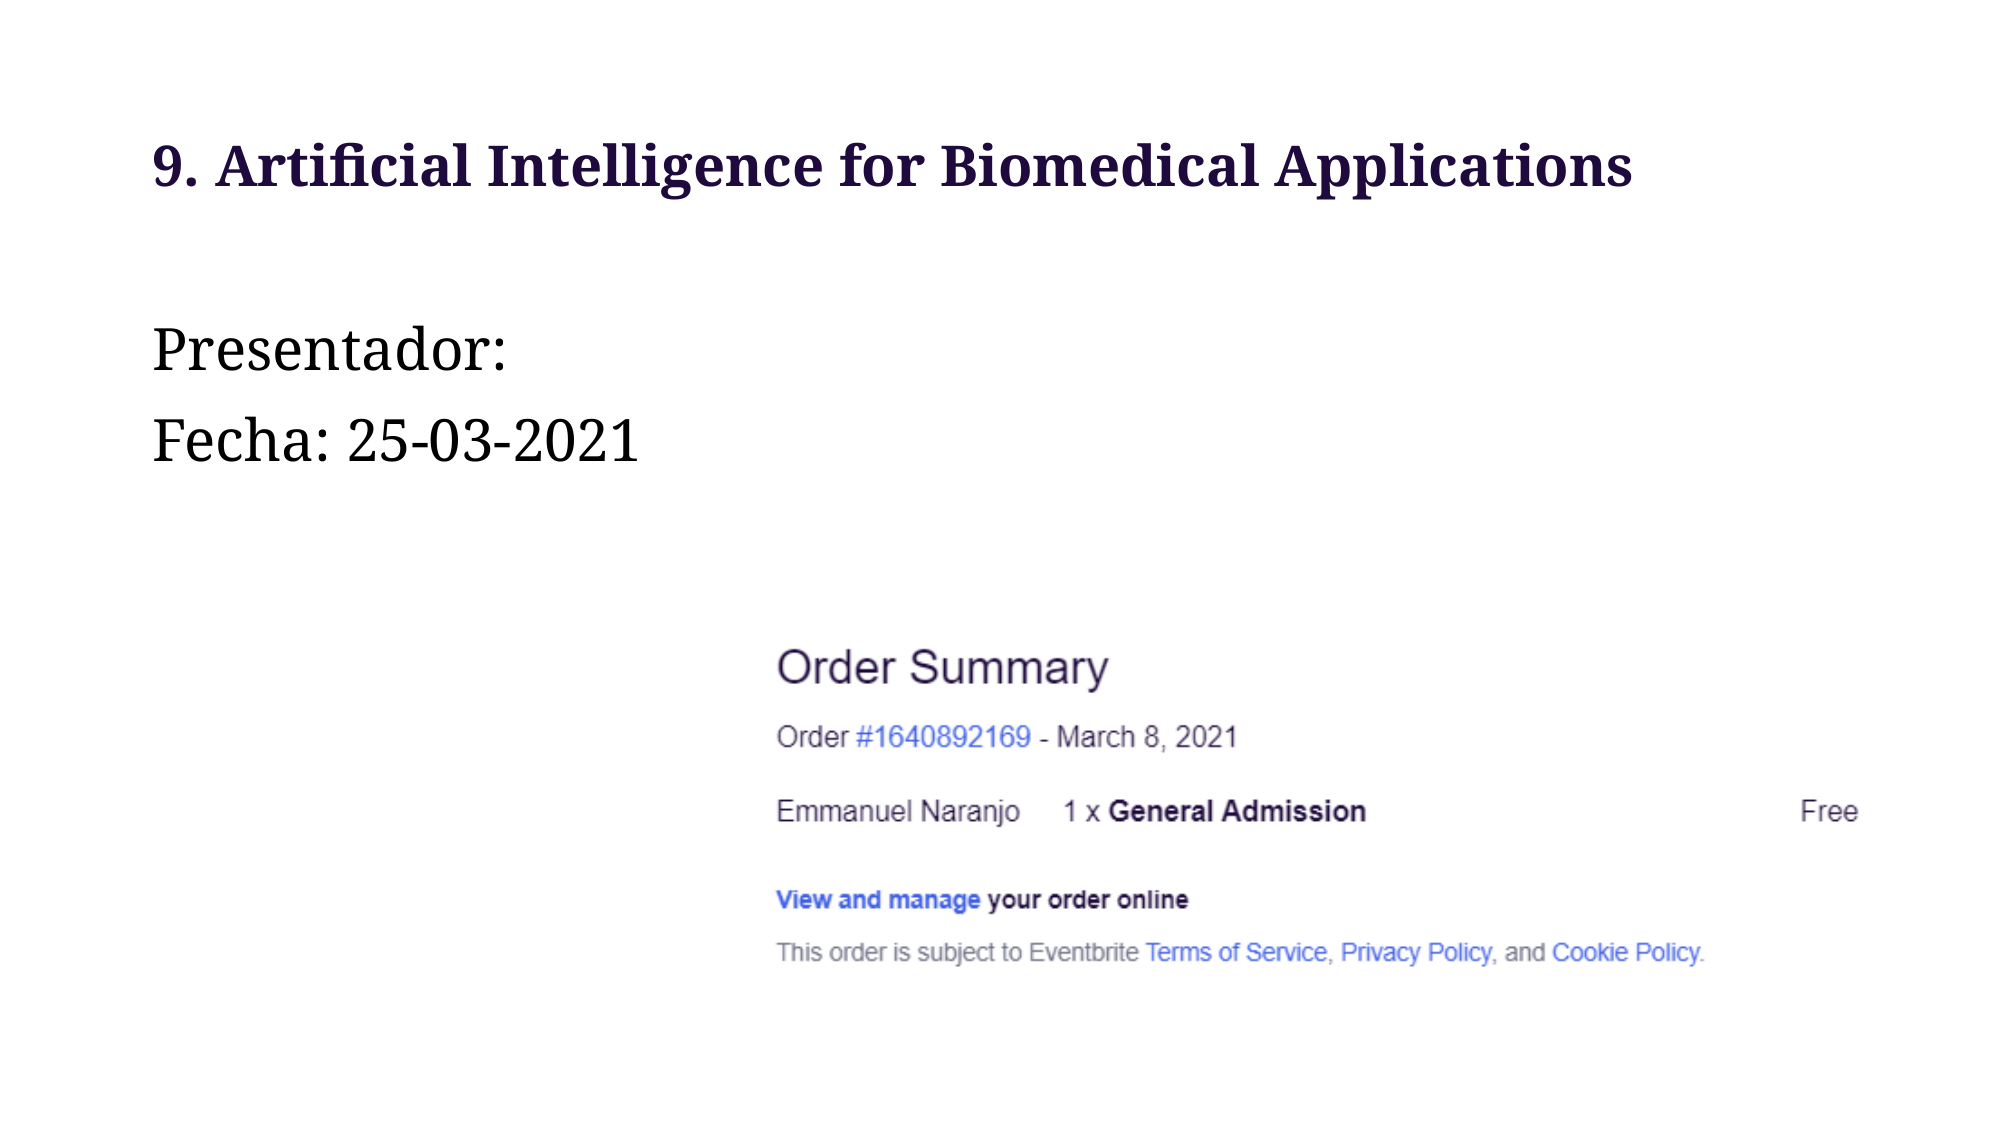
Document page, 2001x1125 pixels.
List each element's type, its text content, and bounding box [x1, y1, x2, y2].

title 9. Artificial Intelligence for Biomedical Applications [137, 59, 1863, 278]
list Presentador: Fecha: 25-03-2021 [137, 299, 1863, 1014]
picture [743, 606, 1902, 1014]
